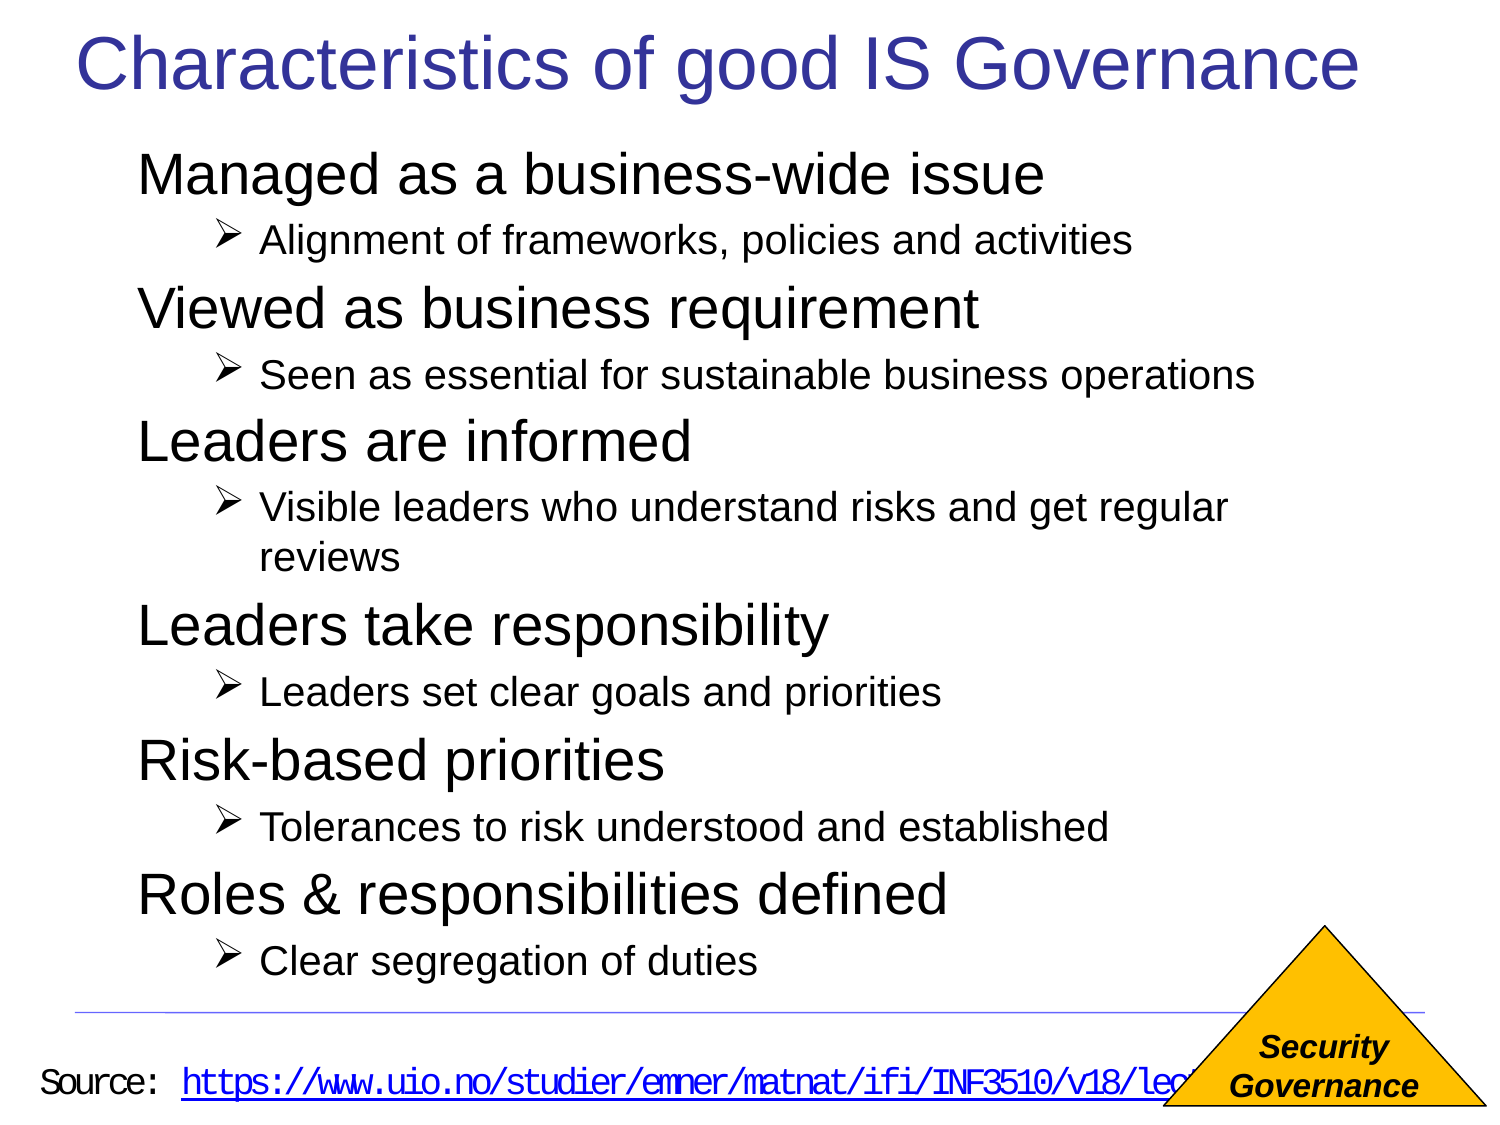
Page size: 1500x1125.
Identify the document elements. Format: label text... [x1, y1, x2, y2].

title Characteristics of good IS Governance [72, 12, 1365, 203]
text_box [1162, 924, 1488, 1107]
text_box Managed as a business-wide issue Alignment of frameworks, policies and activities Viewed as business requirement Seen as essential for sustainable business operations Leaders are informed Visible leaders who understand risks and get regular reviews Leaders take responsibility Leaders set clear goals and priorities Risk-based priorities Tolerances to risk understood and established Roles & responsibilities defined Clear segregation of duties [135, 123, 1382, 984]
